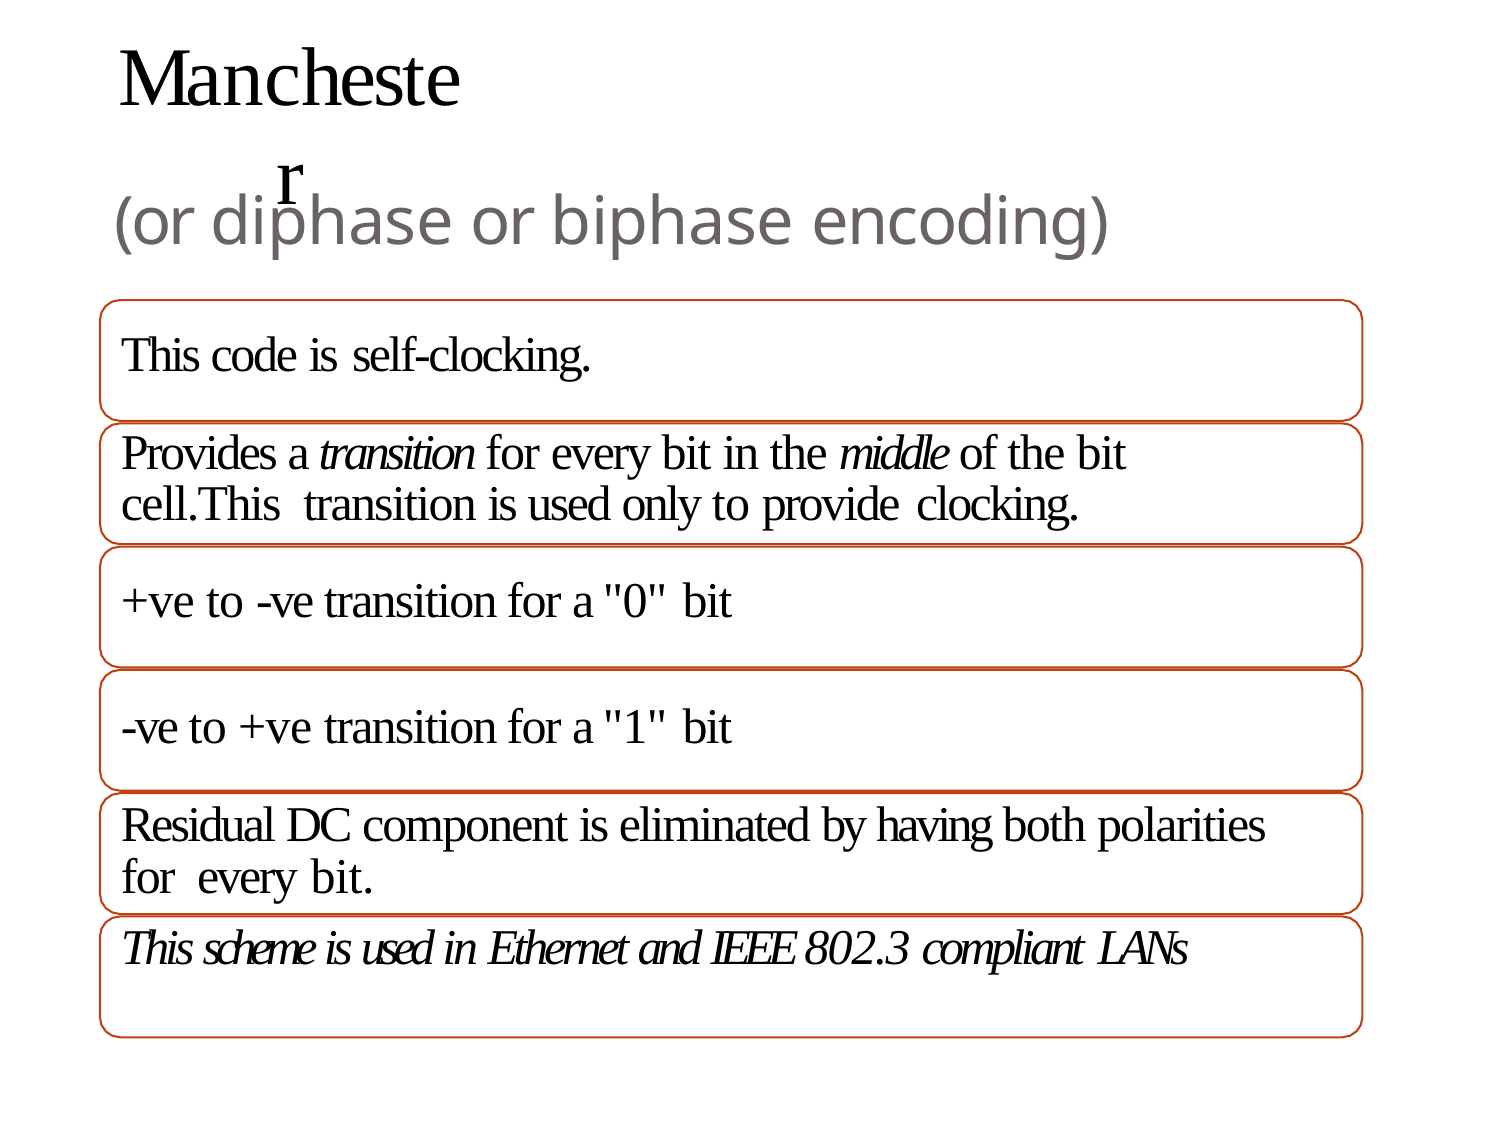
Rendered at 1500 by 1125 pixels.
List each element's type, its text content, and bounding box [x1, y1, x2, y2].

text_box (or diphase or biphase encoding) This code is self-clocking. Provides a transition for every bit in the middle of the bit cell.This transition is used only to provide clocking. +ve to -ve transition for a "0" bit -ve to +ve transition for a "1" bit Residual DC component is eliminated by having both polarities for every bit. This scheme is used in Ethernet and IEEE 802.3 compliant LANs [112, 175, 1324, 975]
text_box [99, 916, 1363, 1038]
text_box [99, 424, 112, 543]
text_box [99, 548, 112, 666]
text_box [1324, 669, 1363, 791]
text_box [1324, 546, 1363, 668]
text_box [99, 301, 112, 420]
text_box [1324, 793, 1363, 915]
text_box [99, 671, 112, 790]
title Manchester [112, 19, 467, 175]
text_box [99, 794, 112, 913]
text_box [1324, 300, 1363, 421]
text_box [1324, 423, 1363, 545]
